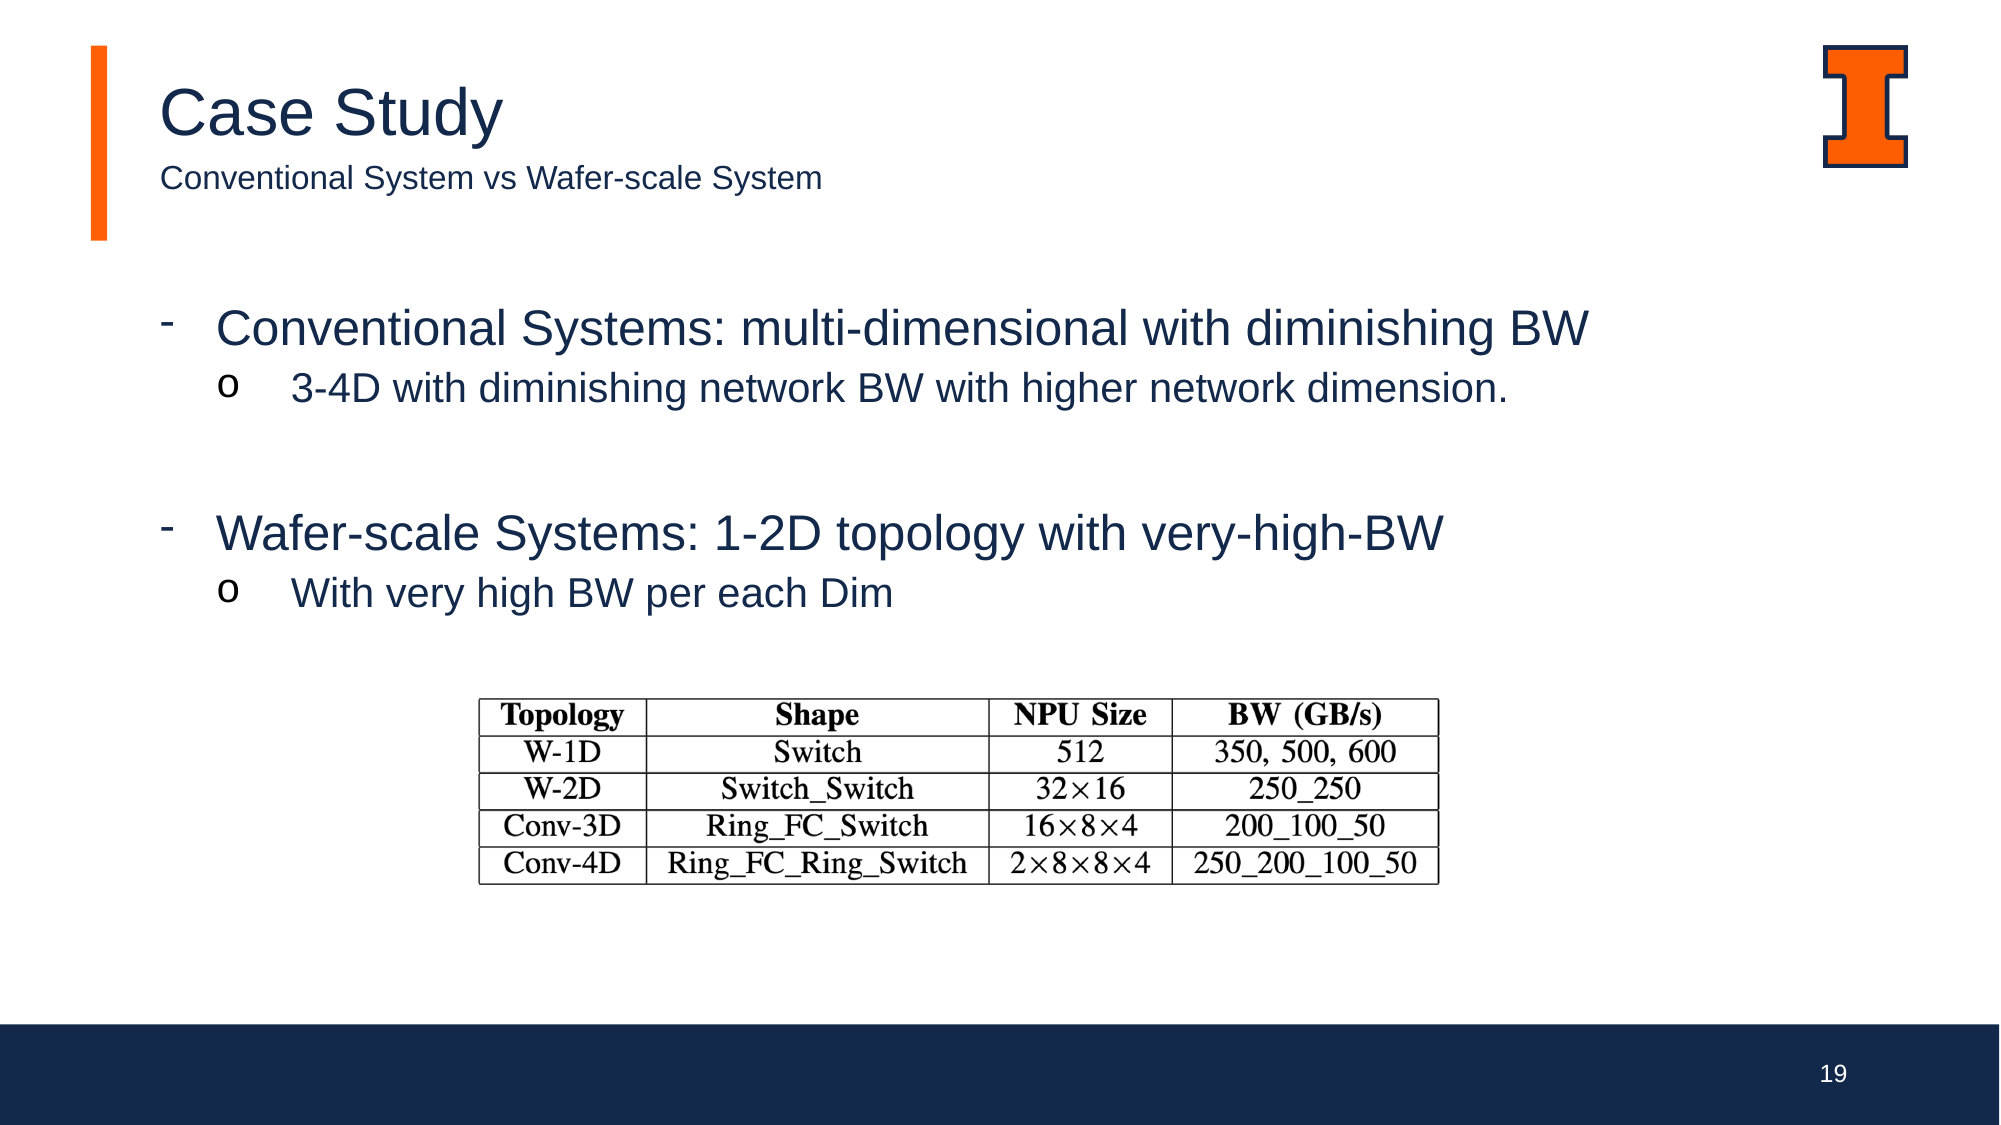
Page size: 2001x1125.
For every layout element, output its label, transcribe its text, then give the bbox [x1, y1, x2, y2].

slide_number 19 [1412, 1042, 1863, 1103]
list Case Study Conventional System vs Wafer-scale System [107, 45, 1809, 241]
list Conventional Systems: multi-dimensional with diminishing BW 3-4D with diminishing network BW with higher network dimension. Wafer-scale Systems: 1-2D topology with very-high-BW With very high BW per each Dim [107, 294, 1809, 971]
picture [457, 670, 1458, 940]
picture [1823, 45, 1908, 168]
